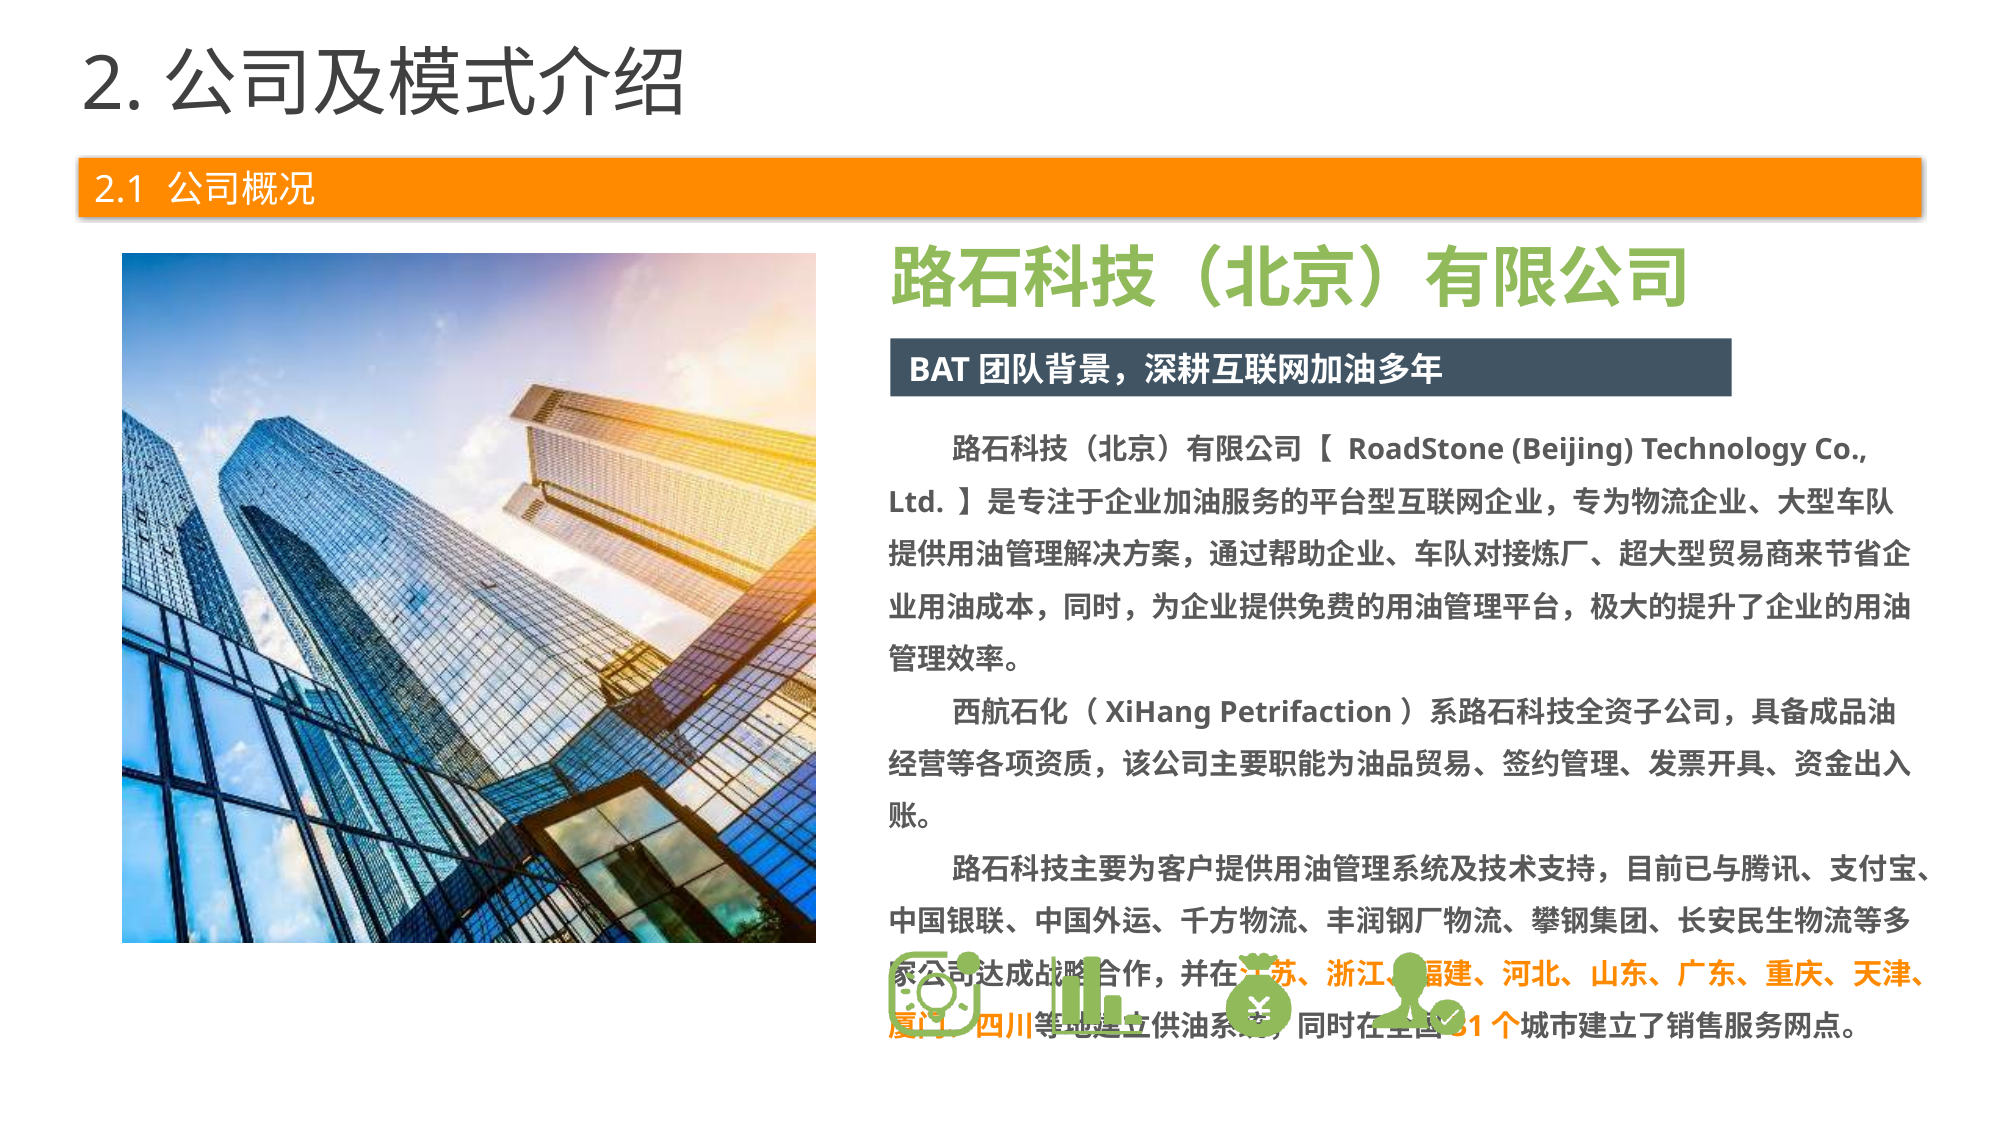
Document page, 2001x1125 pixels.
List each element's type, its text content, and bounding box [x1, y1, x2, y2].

text_box 路石科技（北京）有限公司 [890, 250, 1805, 315]
text_box 2.公司及模式介绍 [81, 51, 1922, 124]
text_box [78, 157, 1922, 218]
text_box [887, 946, 1465, 1041]
text_box 路石科技（北京）有限公司【 RoadStone (Beijing) Technology Co., Ltd. 】是专注于企业加油服务的平台型互联网企业，专为物流企业、大型车队提供用油管理解决方案，通过帮助企业、车队对接炼厂、超大型贸易商来节省企业用油成本，同时，为企业提供免费的用油管理平台，极大的提升了企业的用油管理效率。 西航石化（XiHang Petrifaction）系路石科技全资子公司，具备成品油经营等各项资质，该公司主要职能为油品贸易、签约管理、发票开具、资金出入账。 路石科技主要为客户提供用油管理系统及技术支持，目前已与腾讯、支付宝、中国银联、中国外运、千方物流、丰润钢厂物流、攀钢集团、长安民生物流等多家公司达成战略合作，并在江苏、浙江、福建、河北、山东、广东、重庆、天津、厦门、四川等地建立供油系统，同时在全国31个城市建立了销售服务网点。 [888, 413, 1921, 1043]
text_box BAT团队背景，深耕互联网加油多年 [908, 348, 1495, 389]
text_box 2.1 公司概况 [94, 164, 1849, 210]
picture [122, 253, 816, 943]
text_box [889, 337, 1733, 397]
